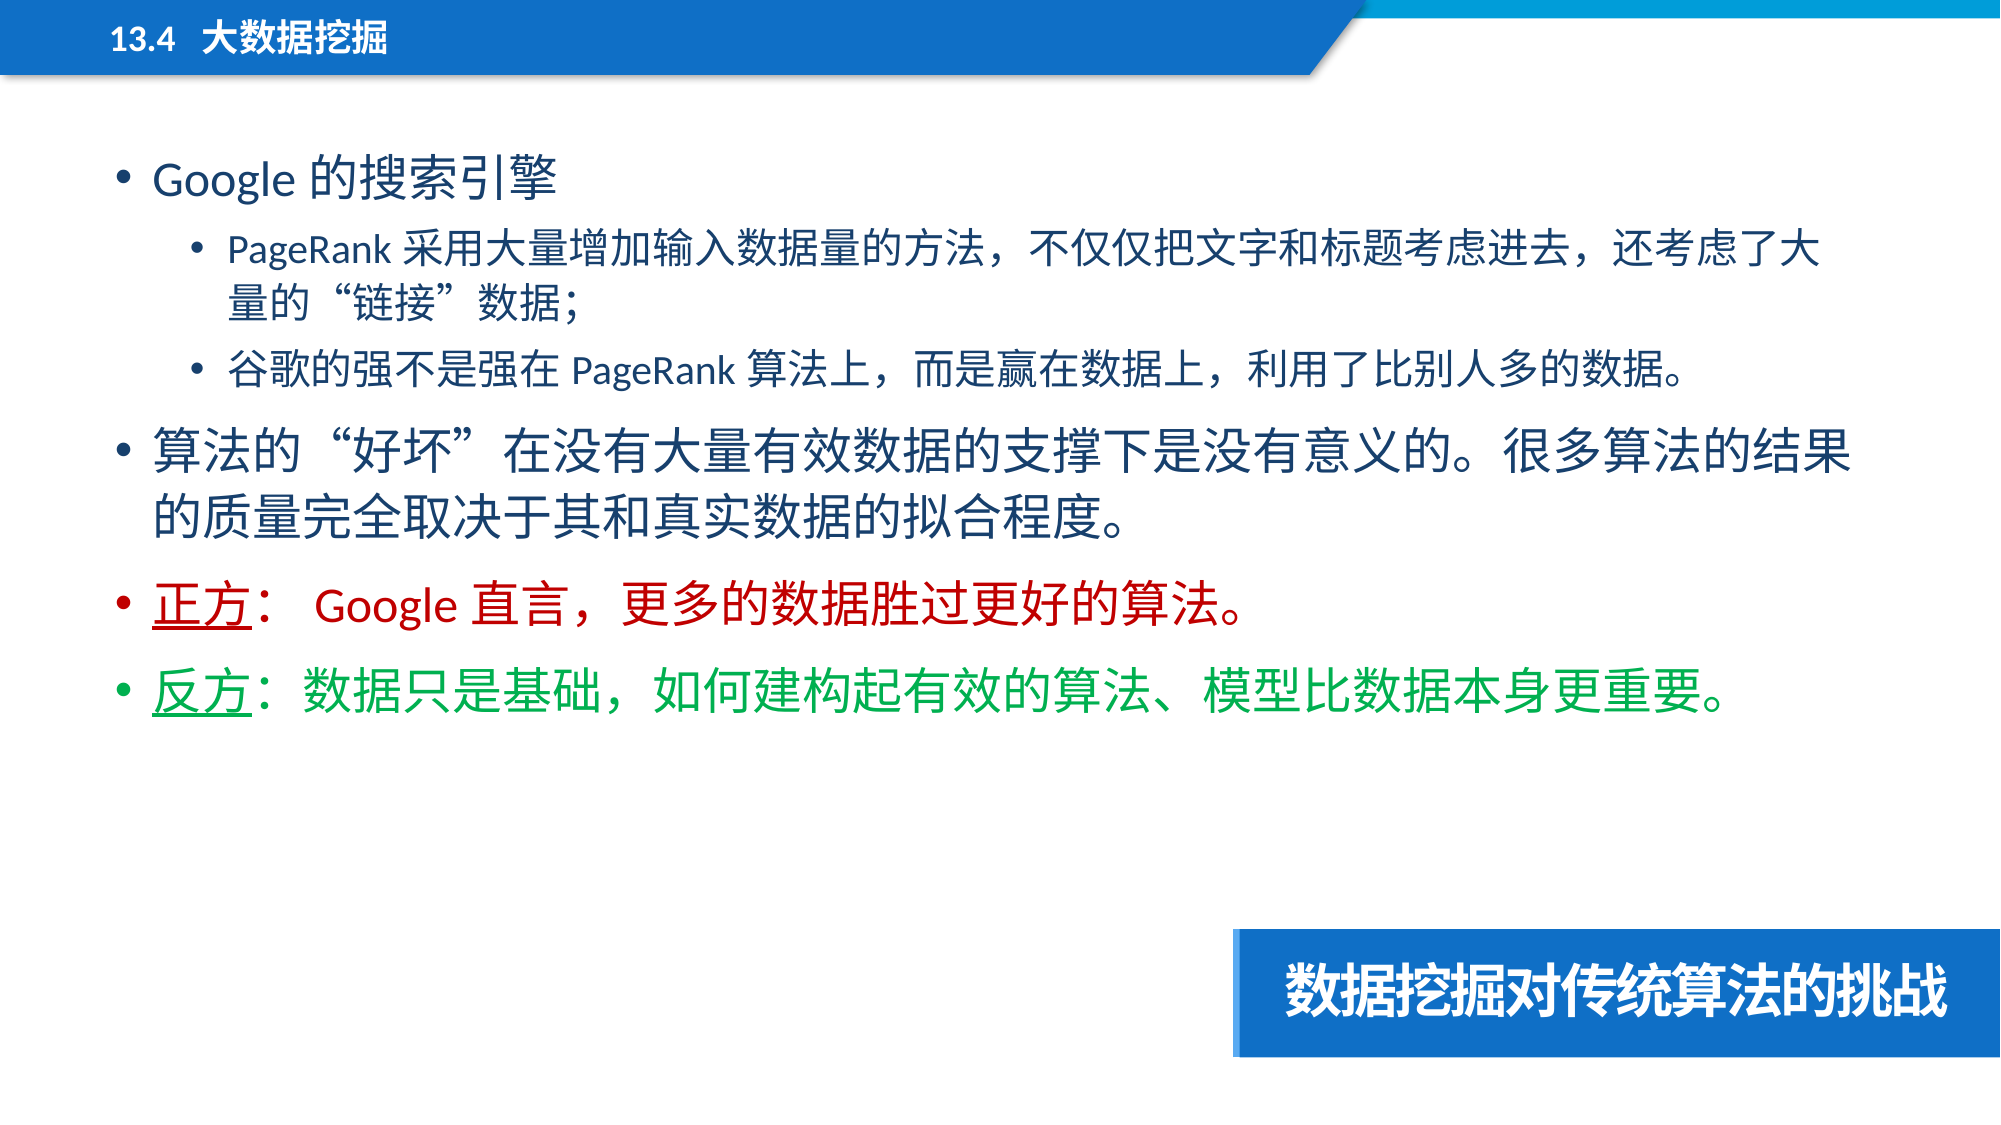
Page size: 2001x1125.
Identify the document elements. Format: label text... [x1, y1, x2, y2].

list 13.4 大数据挖掘 [93, 11, 1138, 68]
list Google的搜索引擎 PageRank采用大量增加输入数据量的方法，不仅仅把文字和标题考虑进去，还考虑了大量的“链接”数据； 谷歌的强不是强在PageRank算法上，而是赢在数据上，利用了比别人多的数据。 算法的“好坏”在没有大量有效数据的支撑下是没有意义的。很多算法的结果的质量完全取决于其和真实数据的拟合程度。 正方：Google直言，更多的数据胜过更好的算法。 反方：数据只是基础，如何建构起有效的算法、模型比数据本身更重要。 [99, 133, 1878, 909]
list 数据挖掘对传统算法的挑战 [1239, 929, 2000, 1058]
